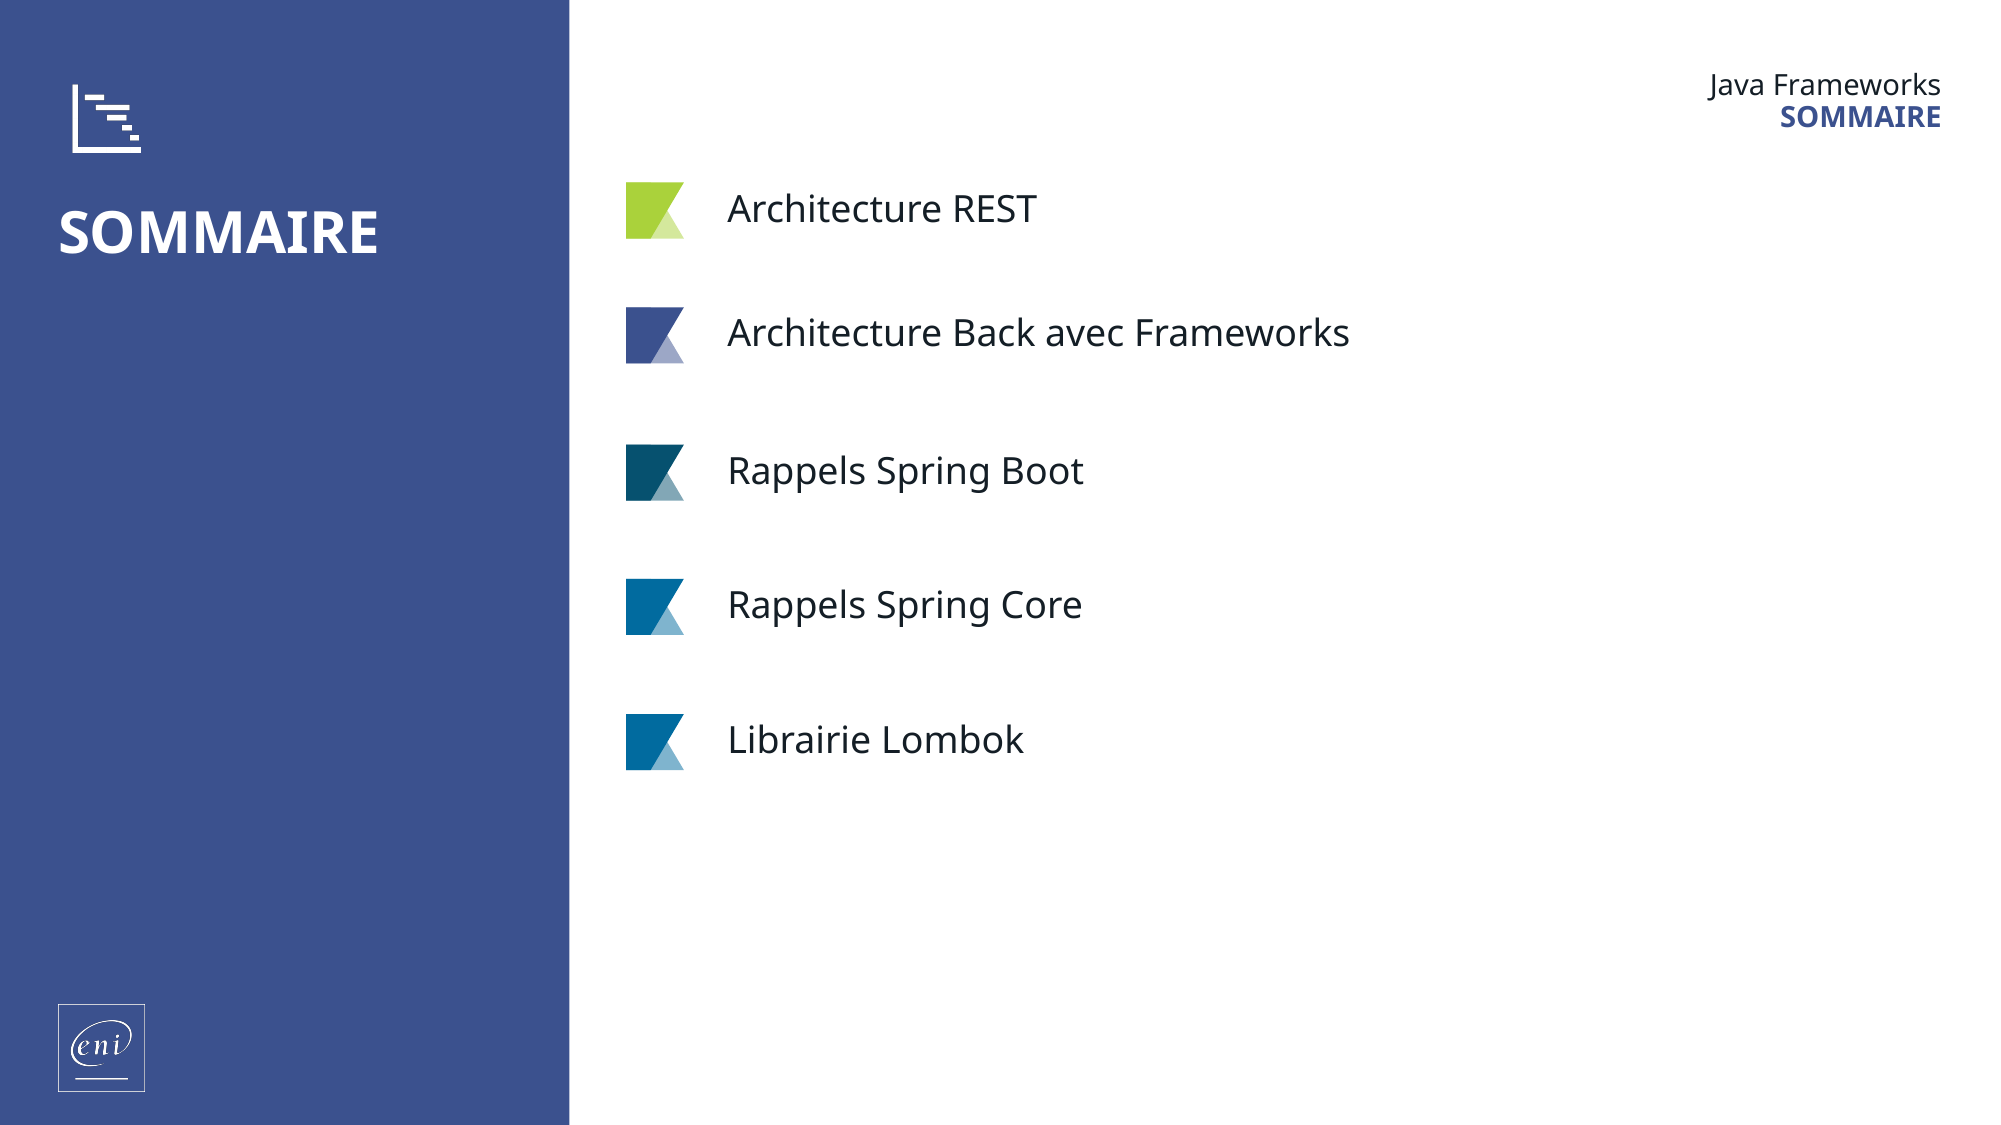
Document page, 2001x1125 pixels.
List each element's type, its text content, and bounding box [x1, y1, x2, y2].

text_box Rappels Spring Boot [712, 444, 1739, 501]
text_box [626, 444, 684, 501]
picture [58, 1004, 145, 1092]
text_box SOMMAIRE [58, 203, 526, 929]
text_box Java Frameworks SOMMAIRE [627, 70, 1942, 143]
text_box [626, 182, 684, 239]
text_box Rappels Spring Core [712, 578, 1739, 635]
text_box Architecture Back avec Frameworks [712, 306, 1796, 363]
text_box Architecture REST [712, 182, 1796, 238]
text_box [626, 306, 684, 365]
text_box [626, 577, 684, 636]
text_box Librairie Lombok [712, 714, 1728, 770]
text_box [626, 713, 684, 771]
picture [58, 70, 155, 167]
text_box [0, 0, 570, 1125]
